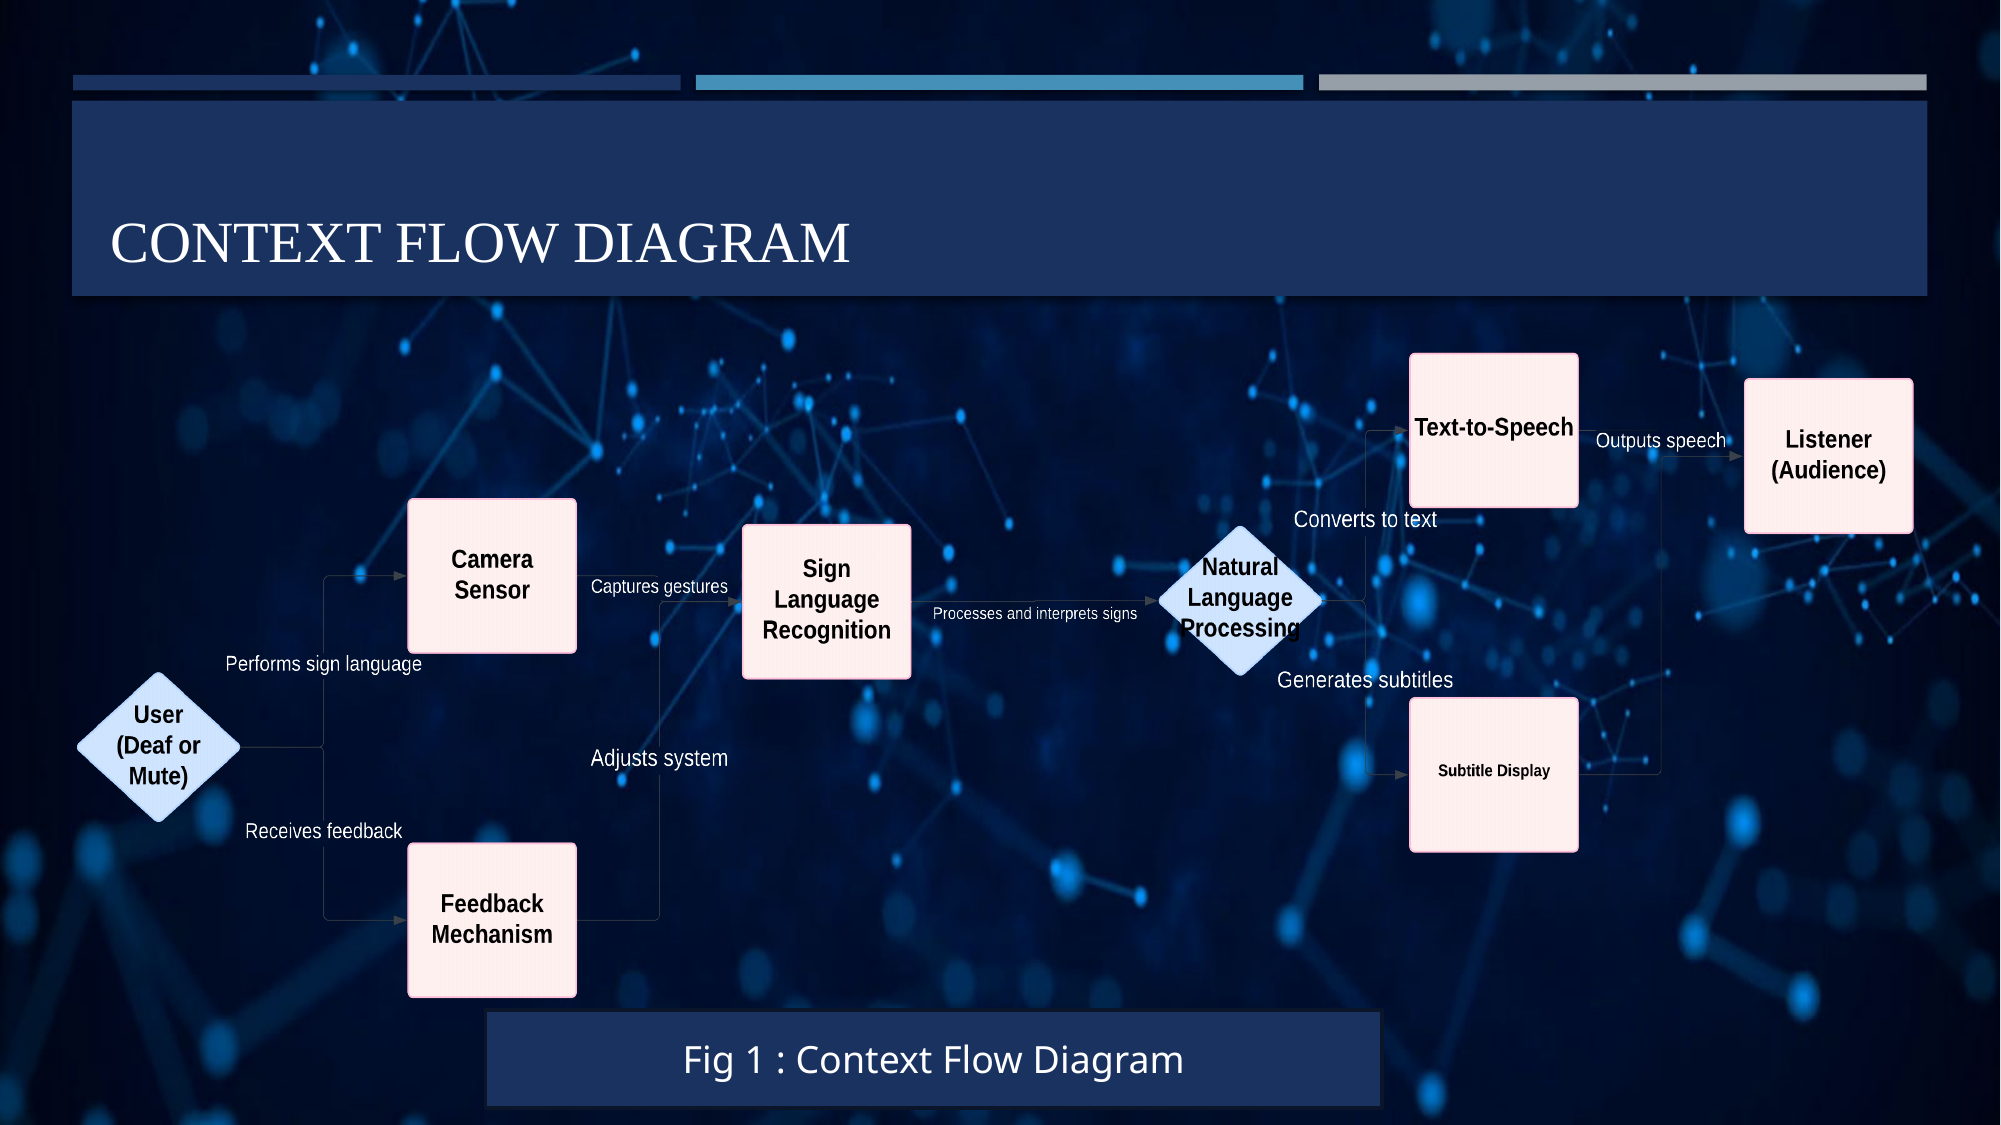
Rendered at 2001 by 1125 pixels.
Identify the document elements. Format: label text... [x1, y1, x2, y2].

picture [0, 0, 2001, 1125]
text_box Fig 1 : Context Flow Diagram [484, 1046, 1384, 1110]
title Context flow diagram [95, 115, 1905, 282]
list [41, 315, 1946, 1035]
